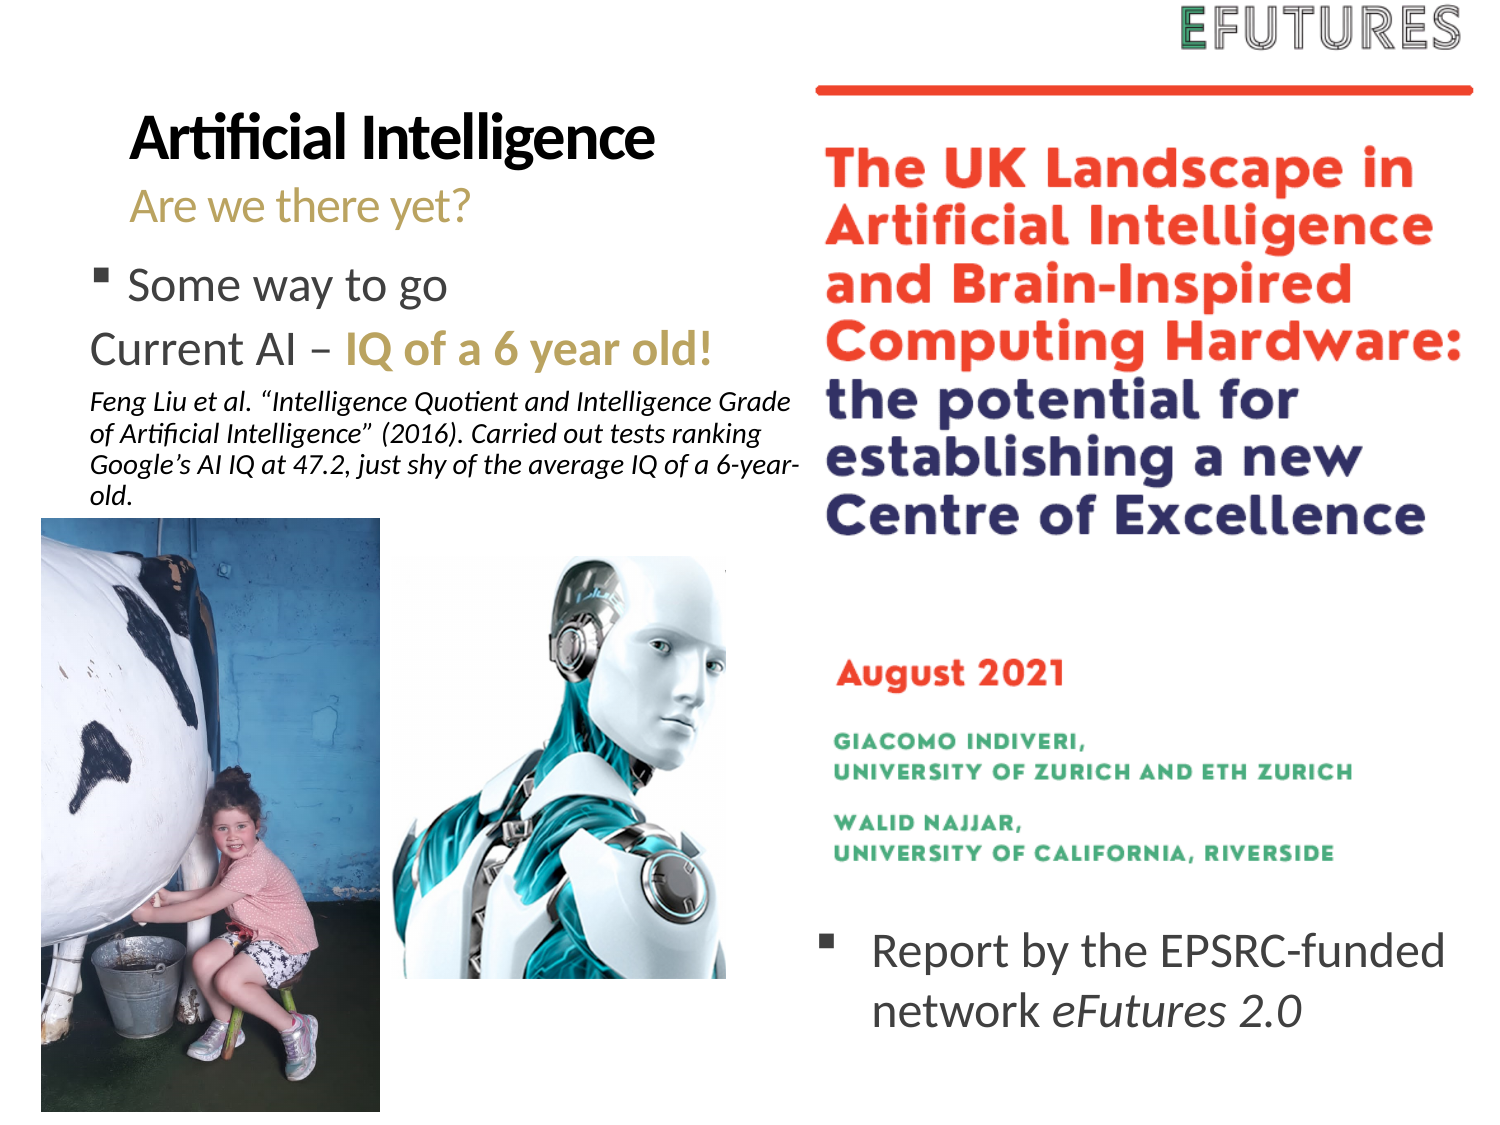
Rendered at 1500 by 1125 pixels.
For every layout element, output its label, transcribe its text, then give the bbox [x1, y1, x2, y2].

text_box Report by the EPSRC-funded network eFutures 2.0 [725, 910, 1500, 1046]
picture [40, 518, 380, 1112]
list Artificial Intelligence [114, 94, 792, 172]
picture [391, 556, 726, 979]
list Are we there yet? [114, 172, 792, 250]
picture [797, 0, 1500, 875]
text_box Some way to go Current AI – IQ of a 6 year old! Feng Liu et al. “Intelligence Quotient and Intelligence Grade of Artificial Intelligence” (2016). Carried out tests ranking Google’s AI IQ at 47.2, just shy of the average IQ of a 6-year-old. [0, 250, 792, 787]
picture [559, 967, 564, 979]
